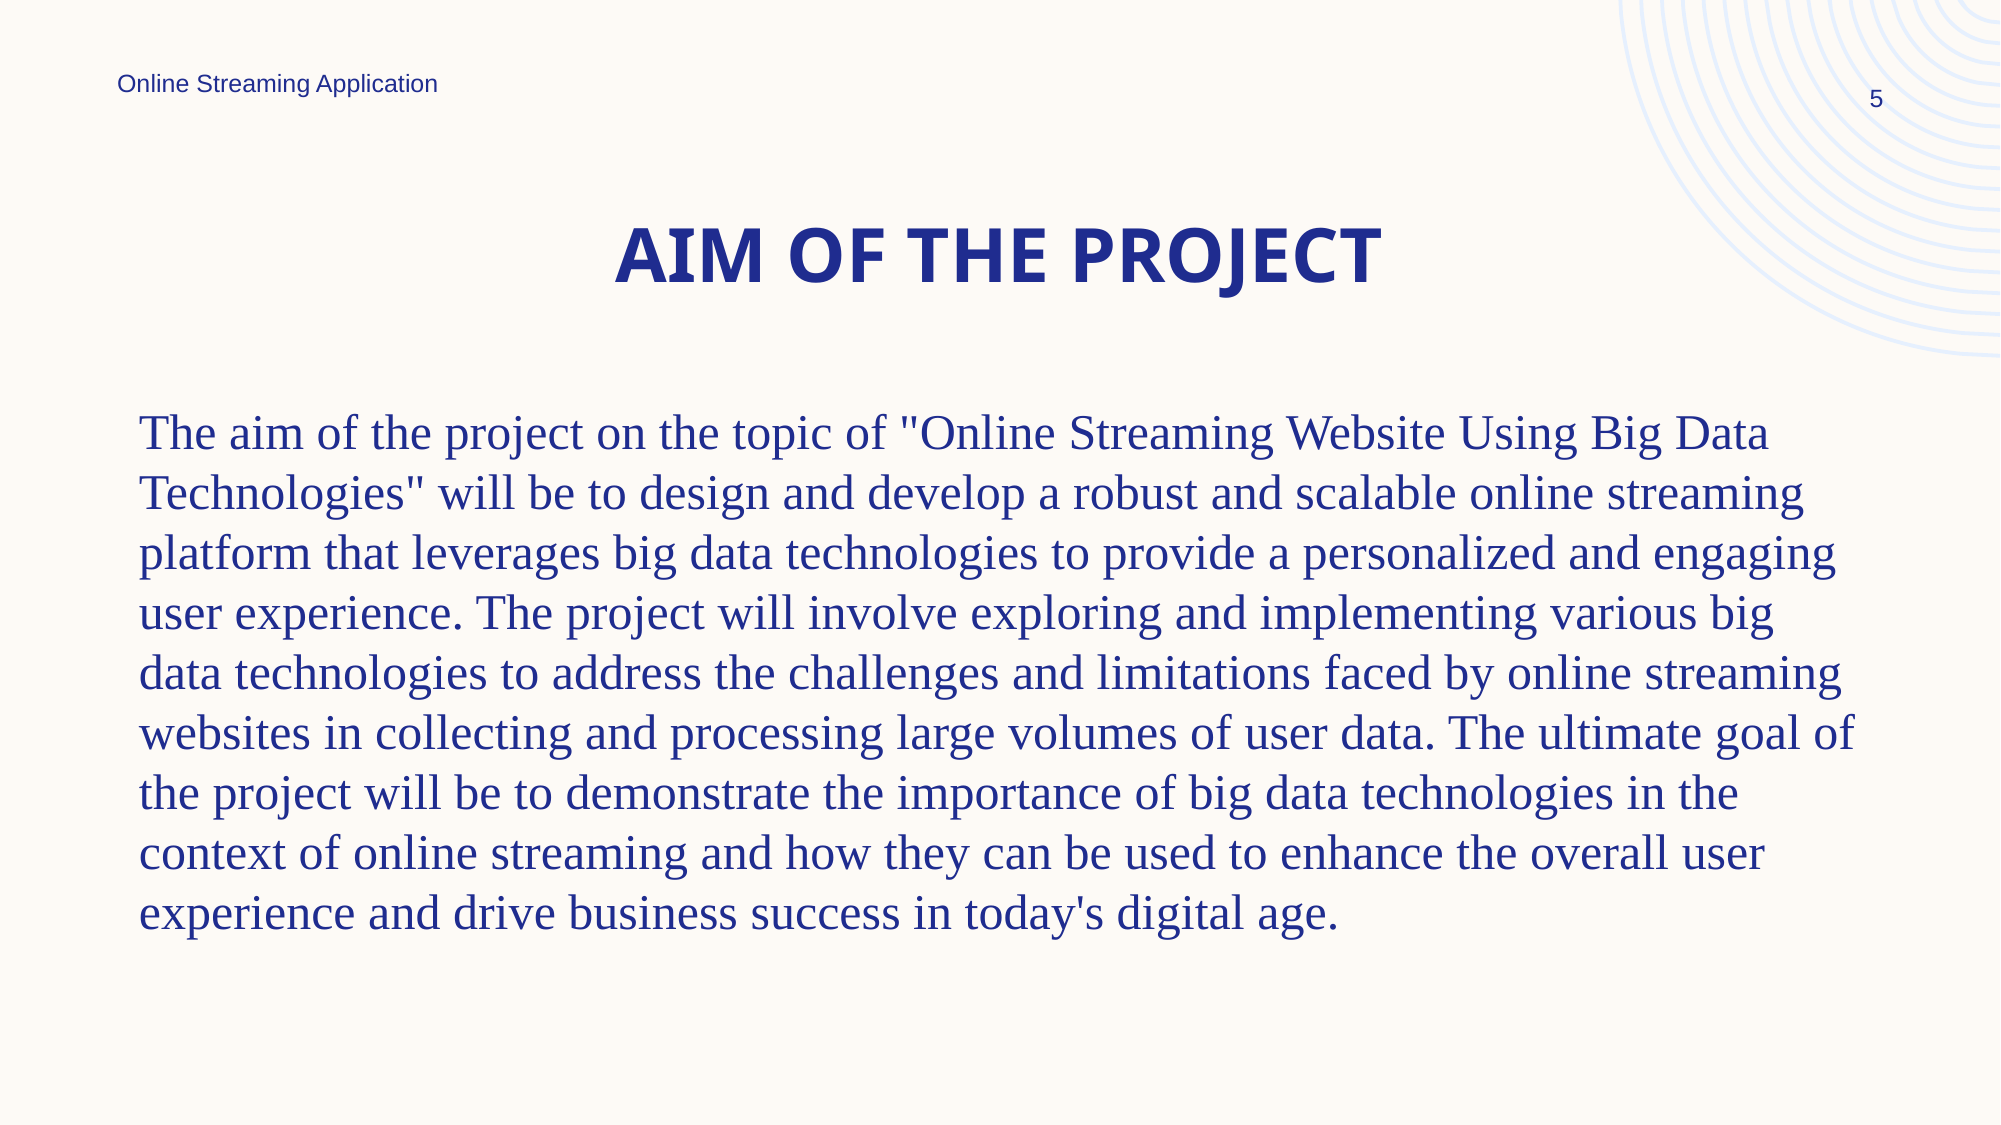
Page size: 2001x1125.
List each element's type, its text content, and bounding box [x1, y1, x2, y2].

list The aim of the project on the topic of "Online Streaming Website Using Big Data Technologies" will be to design and develop a robust and scalable online streaming platform that leverages big data technologies to provide a personalized and engaging user experience. The project will involve exploring and implementing various big data technologies to address the challenges and limitations faced by online streaming websites in collecting and processing large volumes of user data. The ultimate goal of the project will be to demonstrate the importance of big data technologies in the context of online streaming and how they can be used to enhance the overall user experience and drive business success in today's digital age. [124, 392, 1876, 858]
title AIM OF THE PROJECT [124, 199, 1875, 326]
footer Online Streaming Application [101, 75, 627, 120]
slide_number 5 [1795, 75, 1958, 120]
